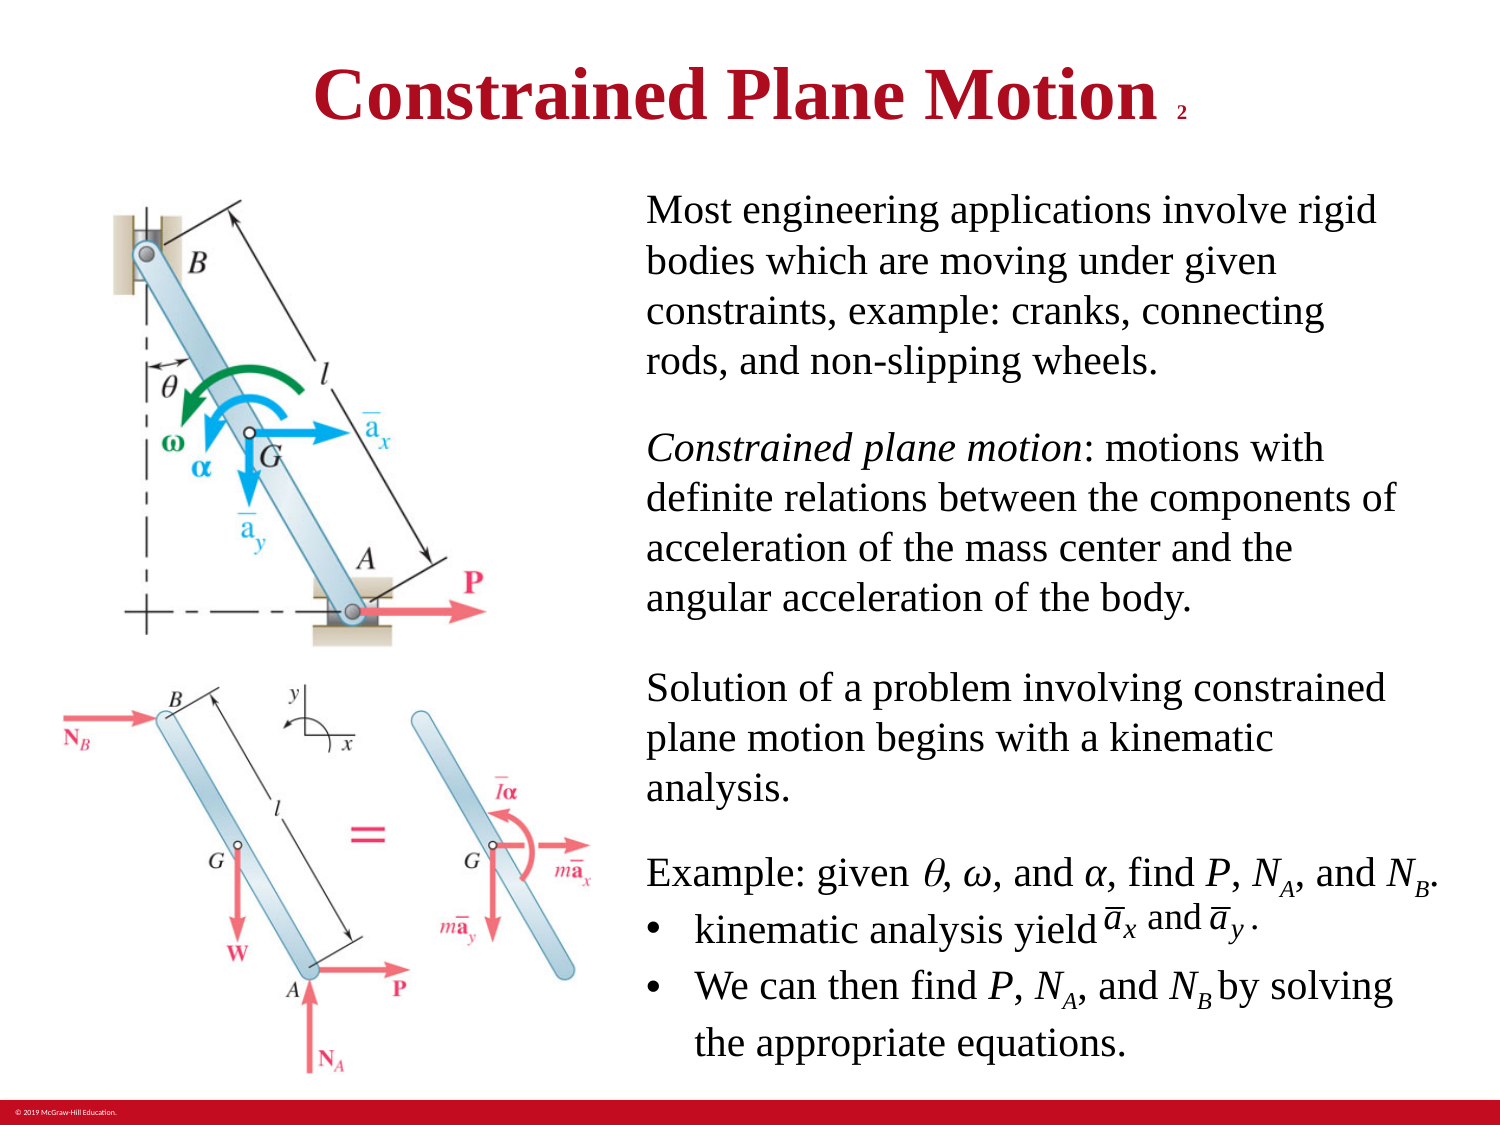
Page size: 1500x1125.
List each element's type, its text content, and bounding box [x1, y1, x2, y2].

list Constrained plane motion: motions with definite relations between the components of acceleration of the mass center and the angular acceleration of the body. [631, 412, 1425, 640]
list Solution of a problem involving constrained plane motion begins with a kinematic analysis. [631, 652, 1425, 813]
list Most engineering applications involve rigid bodies which are moving under given constraints, example: cranks, connecting rods, and non-slipping wheels. [631, 174, 1425, 388]
title Constrained Plane Motion 2 [75, 37, 1425, 138]
list We can then find P, NA, and NB by solving the appropriate equations. [631, 950, 1425, 1075]
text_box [1099, 895, 1261, 951]
picture [112, 199, 488, 648]
picture [62, 684, 592, 1076]
list Example: given q, ω, and α, find P, NA, and NB. kinematic analysis yield [631, 837, 1463, 950]
